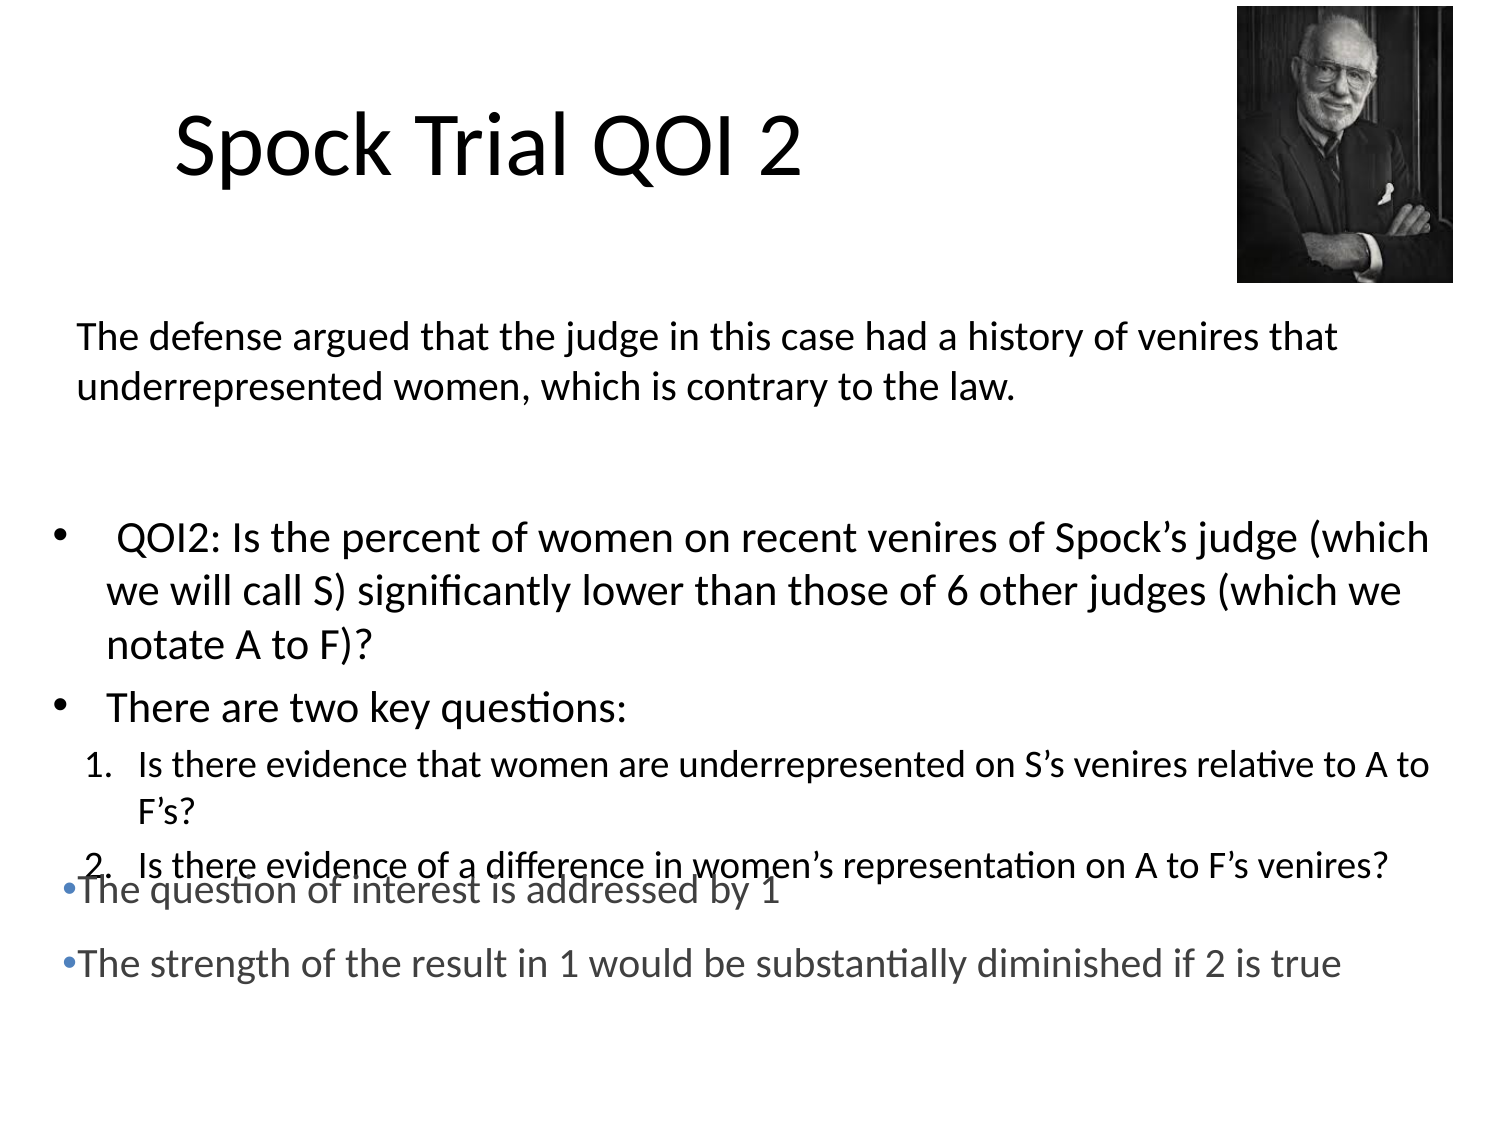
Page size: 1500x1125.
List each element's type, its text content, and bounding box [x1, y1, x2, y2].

picture [1237, 5, 1453, 284]
title Spock Trial QOI 2 [75, 45, 925, 233]
list QOI2: Is the percent of women on recent venires of Spock’s judge (which we will call S) significantly lower than those of 6 other judges (which we notate A to F)? There are two key questions: Is there evidence that women are underrepresented on S’s venires relative to A to F’s? Is there evidence of a difference in women’s representation on A to F’s venires? [37, 500, 1463, 903]
text_box The question of interest is addressed by 1 The strength of the result in 1 would be substantially diminished if 2 is true [62, 860, 1500, 1125]
text_box The defense argued that the judge in this case had a history of venires that underrepresented women, which is contrary to the law. [61, 301, 1414, 416]
